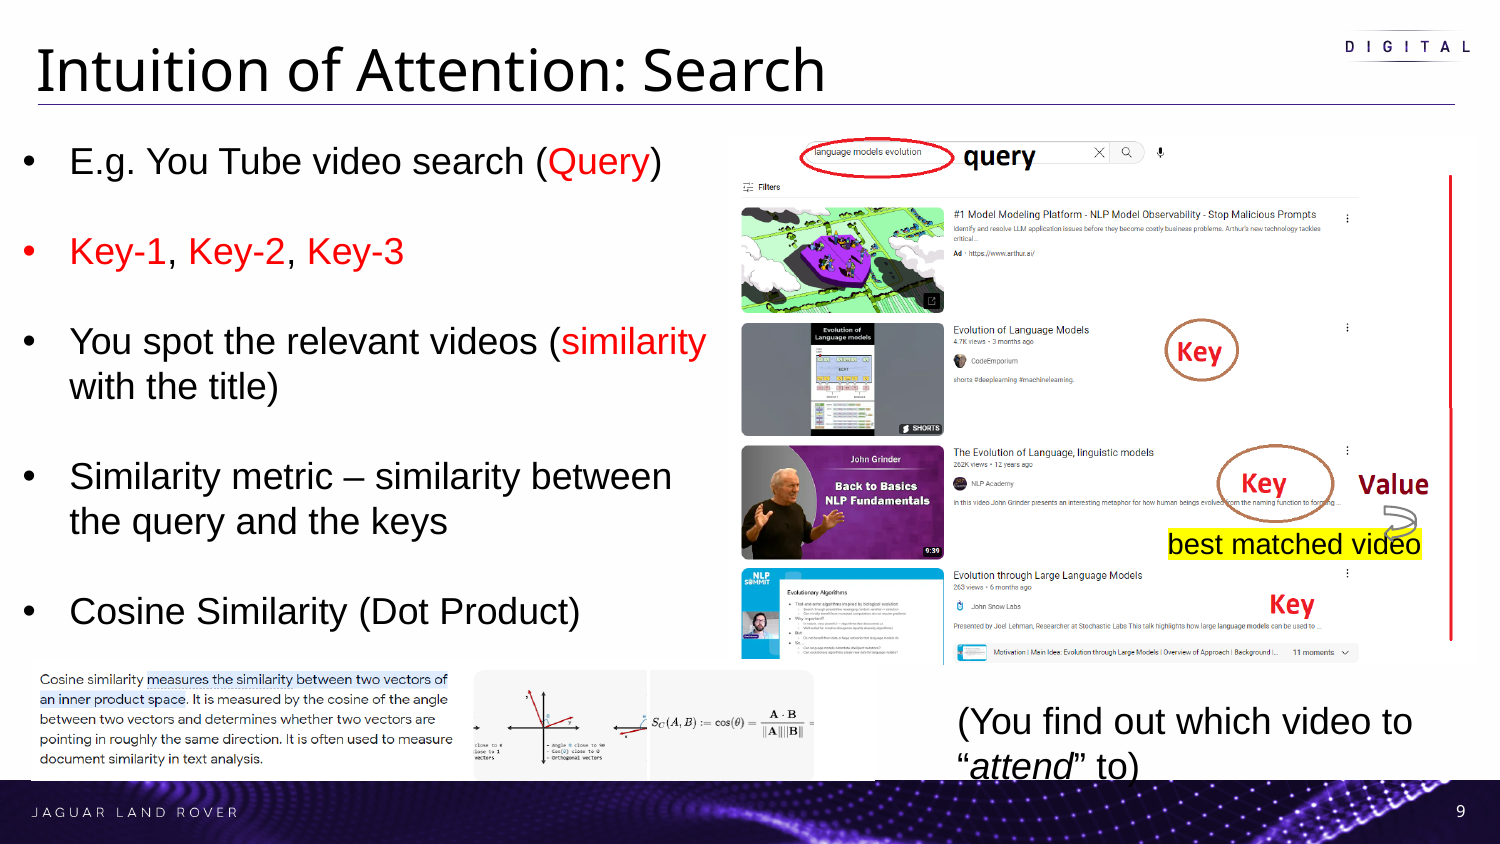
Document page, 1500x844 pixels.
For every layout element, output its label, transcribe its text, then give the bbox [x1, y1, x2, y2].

slide_number 9 [1361, 780, 1481, 844]
picture [0, 0, 1500, 844]
list Intuition of Attention: Search [36, 25, 1321, 56]
text_box E.g. You Tube video search (Query) Key-1, Key-2, Key-3 You spot the relevant videos (similarity with the title) Similarity metric – similarity between the query and the keys Cosine Similarity (Dot Product) [22, 137, 718, 678]
text_box (You find out which video to “attend” to) [957, 696, 1447, 787]
